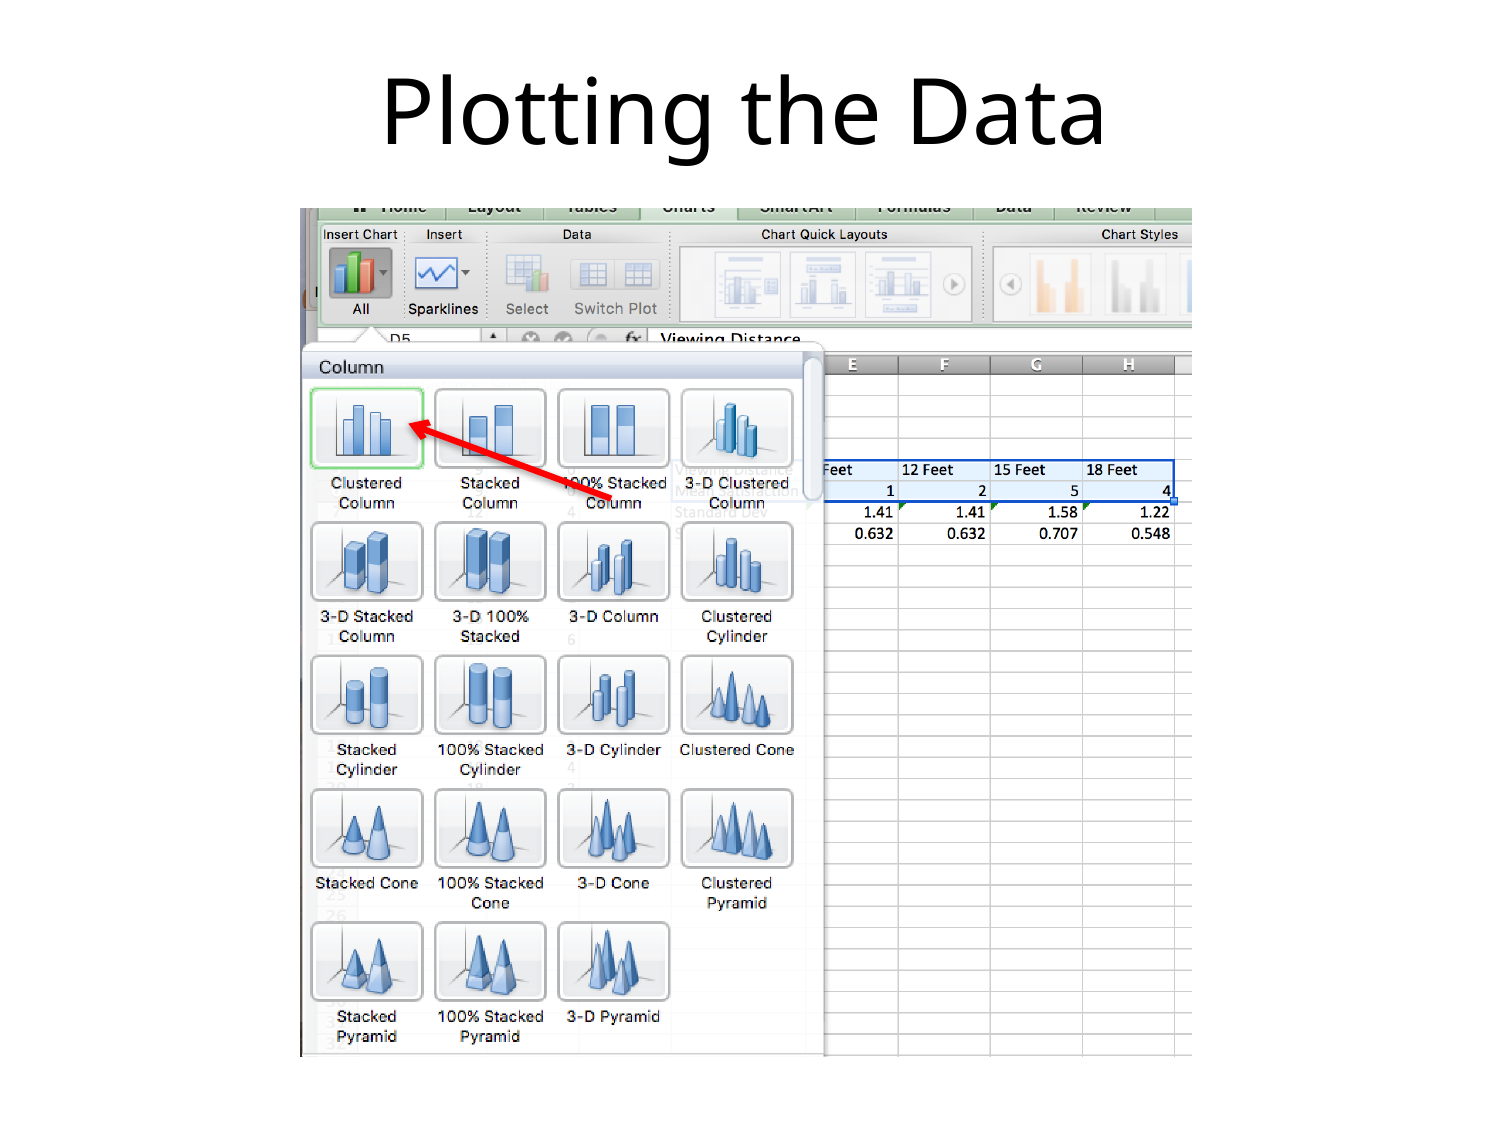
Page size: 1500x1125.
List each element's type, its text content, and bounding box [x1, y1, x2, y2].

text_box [407, 423, 612, 499]
title Plotting the Data [94, 24, 1395, 192]
picture [299, 208, 1192, 1058]
